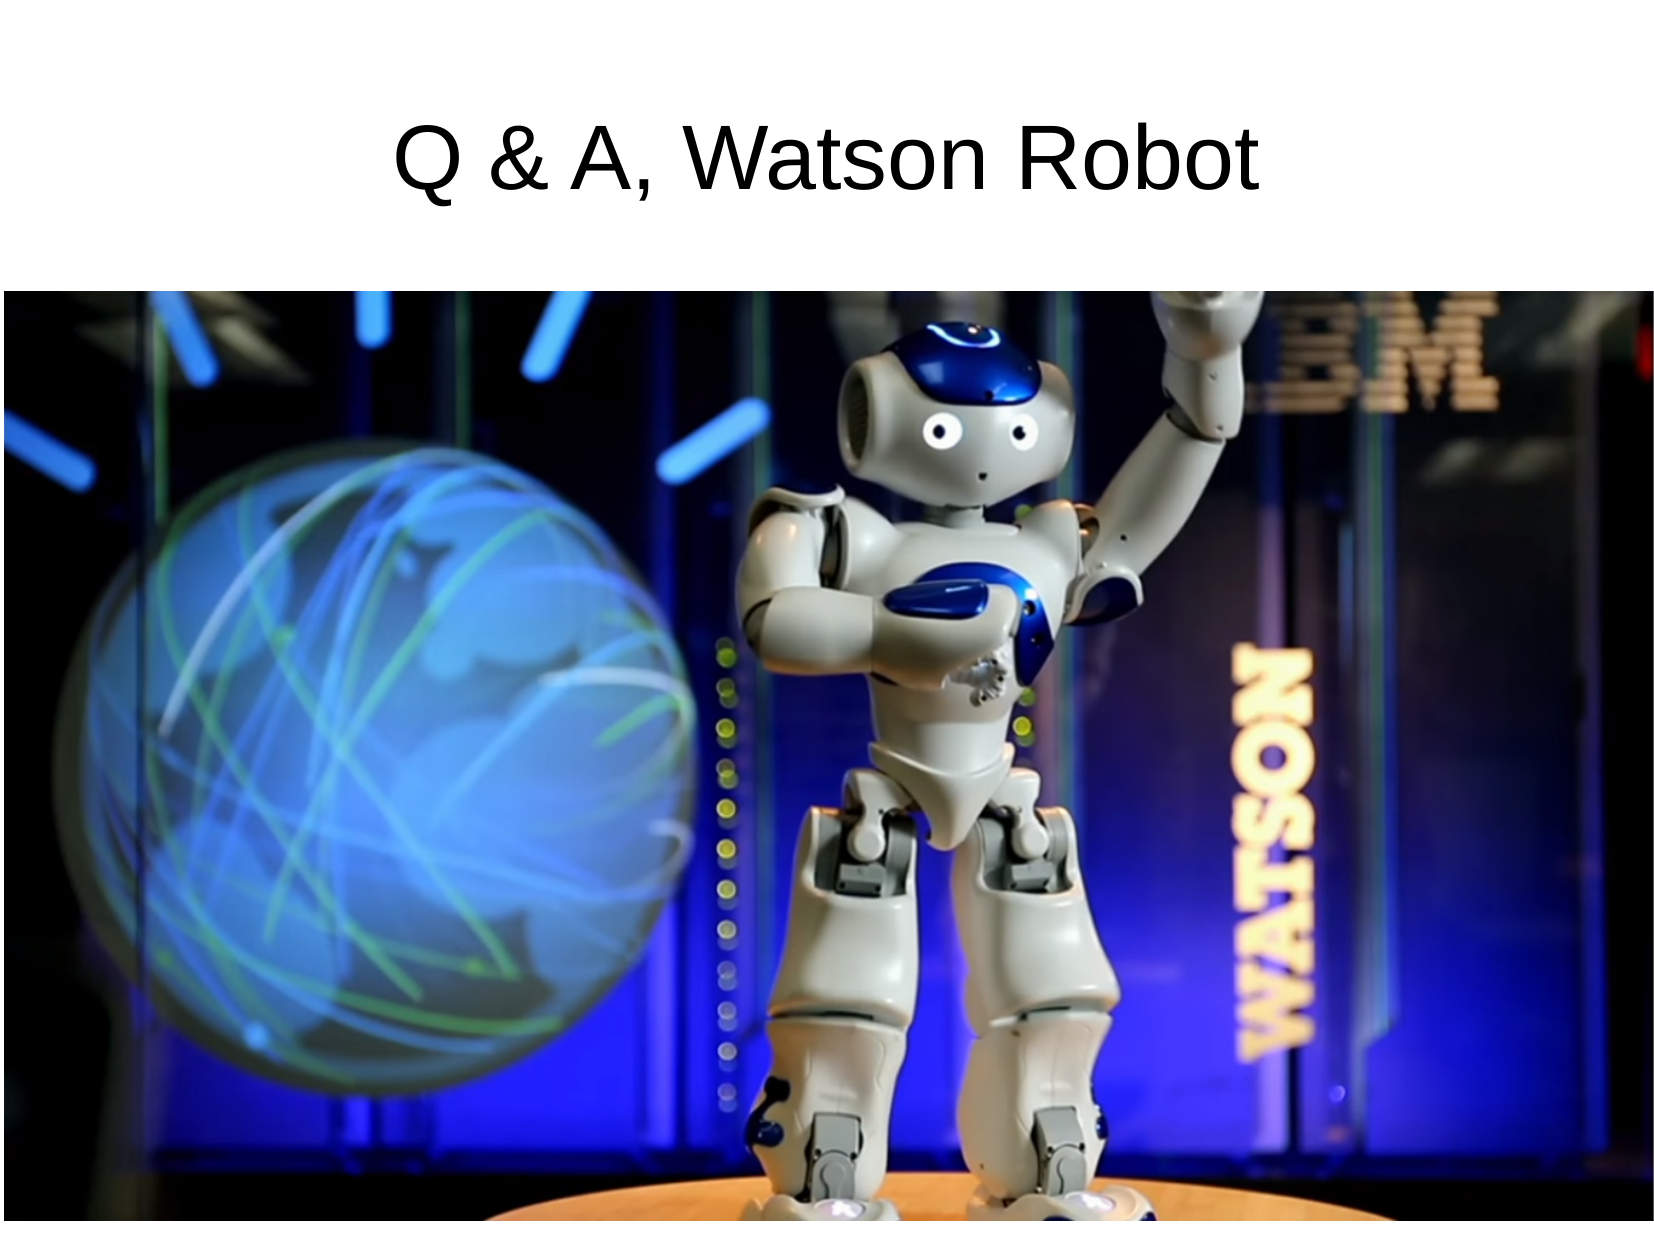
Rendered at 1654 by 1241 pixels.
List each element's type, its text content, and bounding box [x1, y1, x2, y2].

picture [3, 290, 1654, 1221]
text_box Q & A, Watson Robot [82, 49, 1571, 257]
